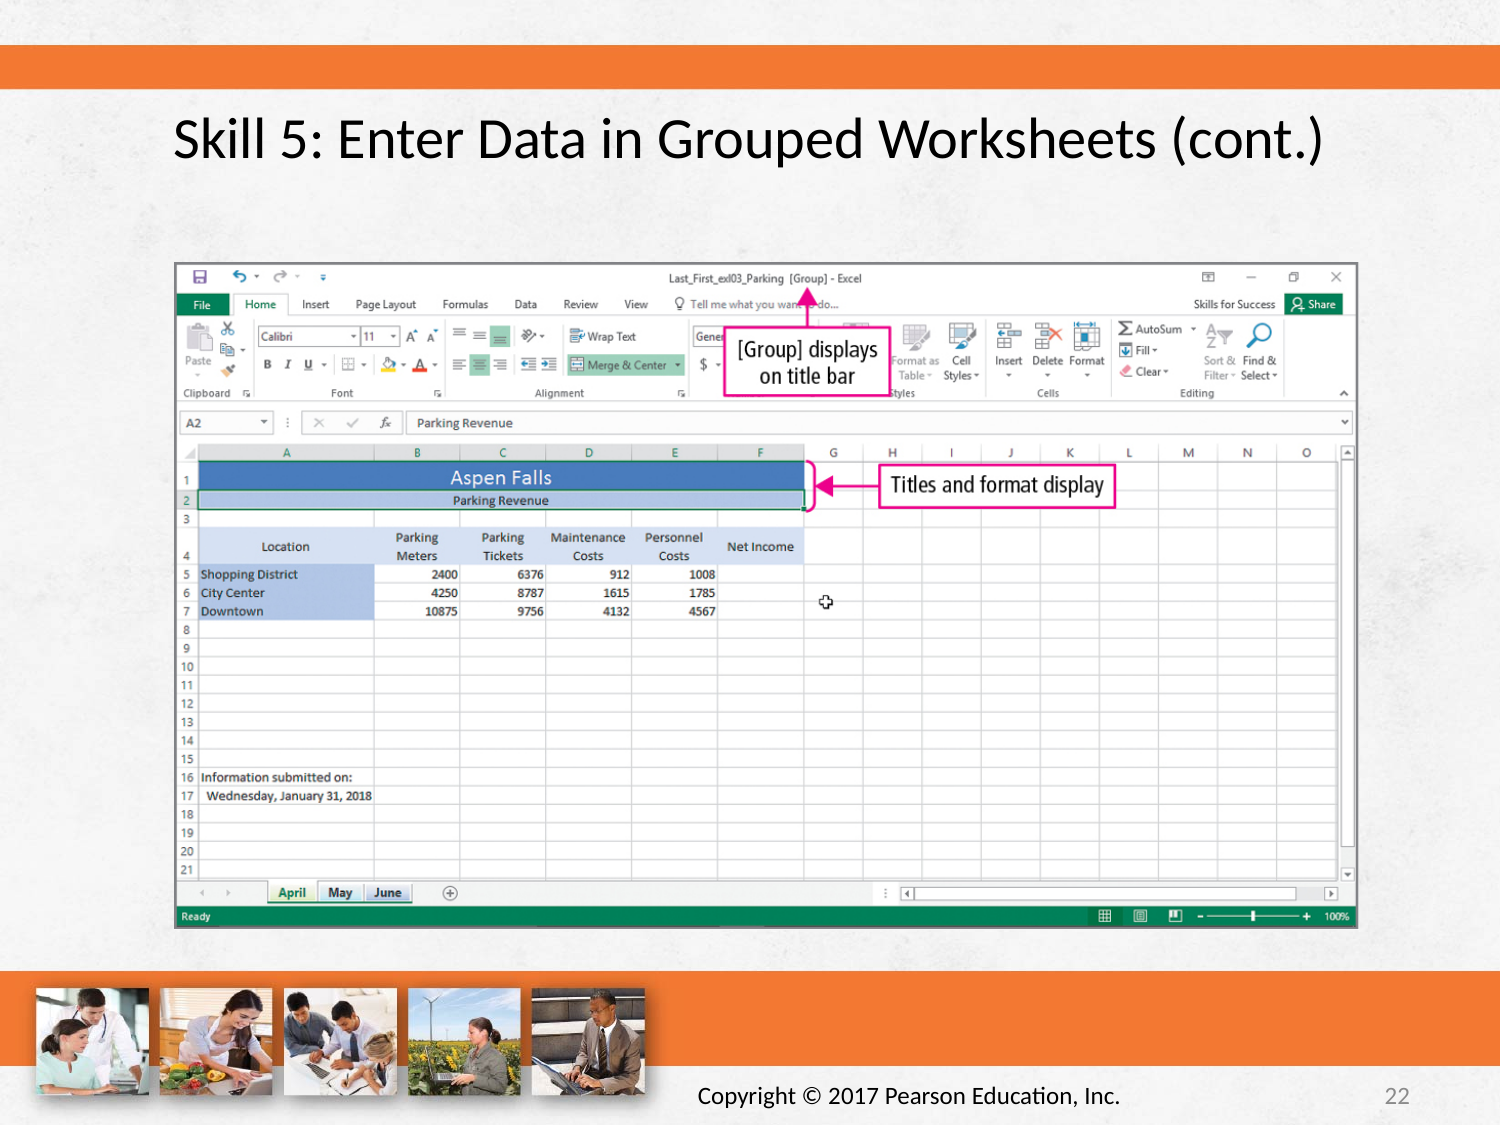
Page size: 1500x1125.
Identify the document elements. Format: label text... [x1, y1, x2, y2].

slide_number 22 [1074, 1065, 1425, 1125]
title Skill 5: Enter Data in Grouped Worksheets (cont.) [99, 45, 1400, 225]
picture [0, 0, 1500, 1125]
footer Copyright © 2017 Pearson Education, Inc. [650, 1065, 1074, 1125]
